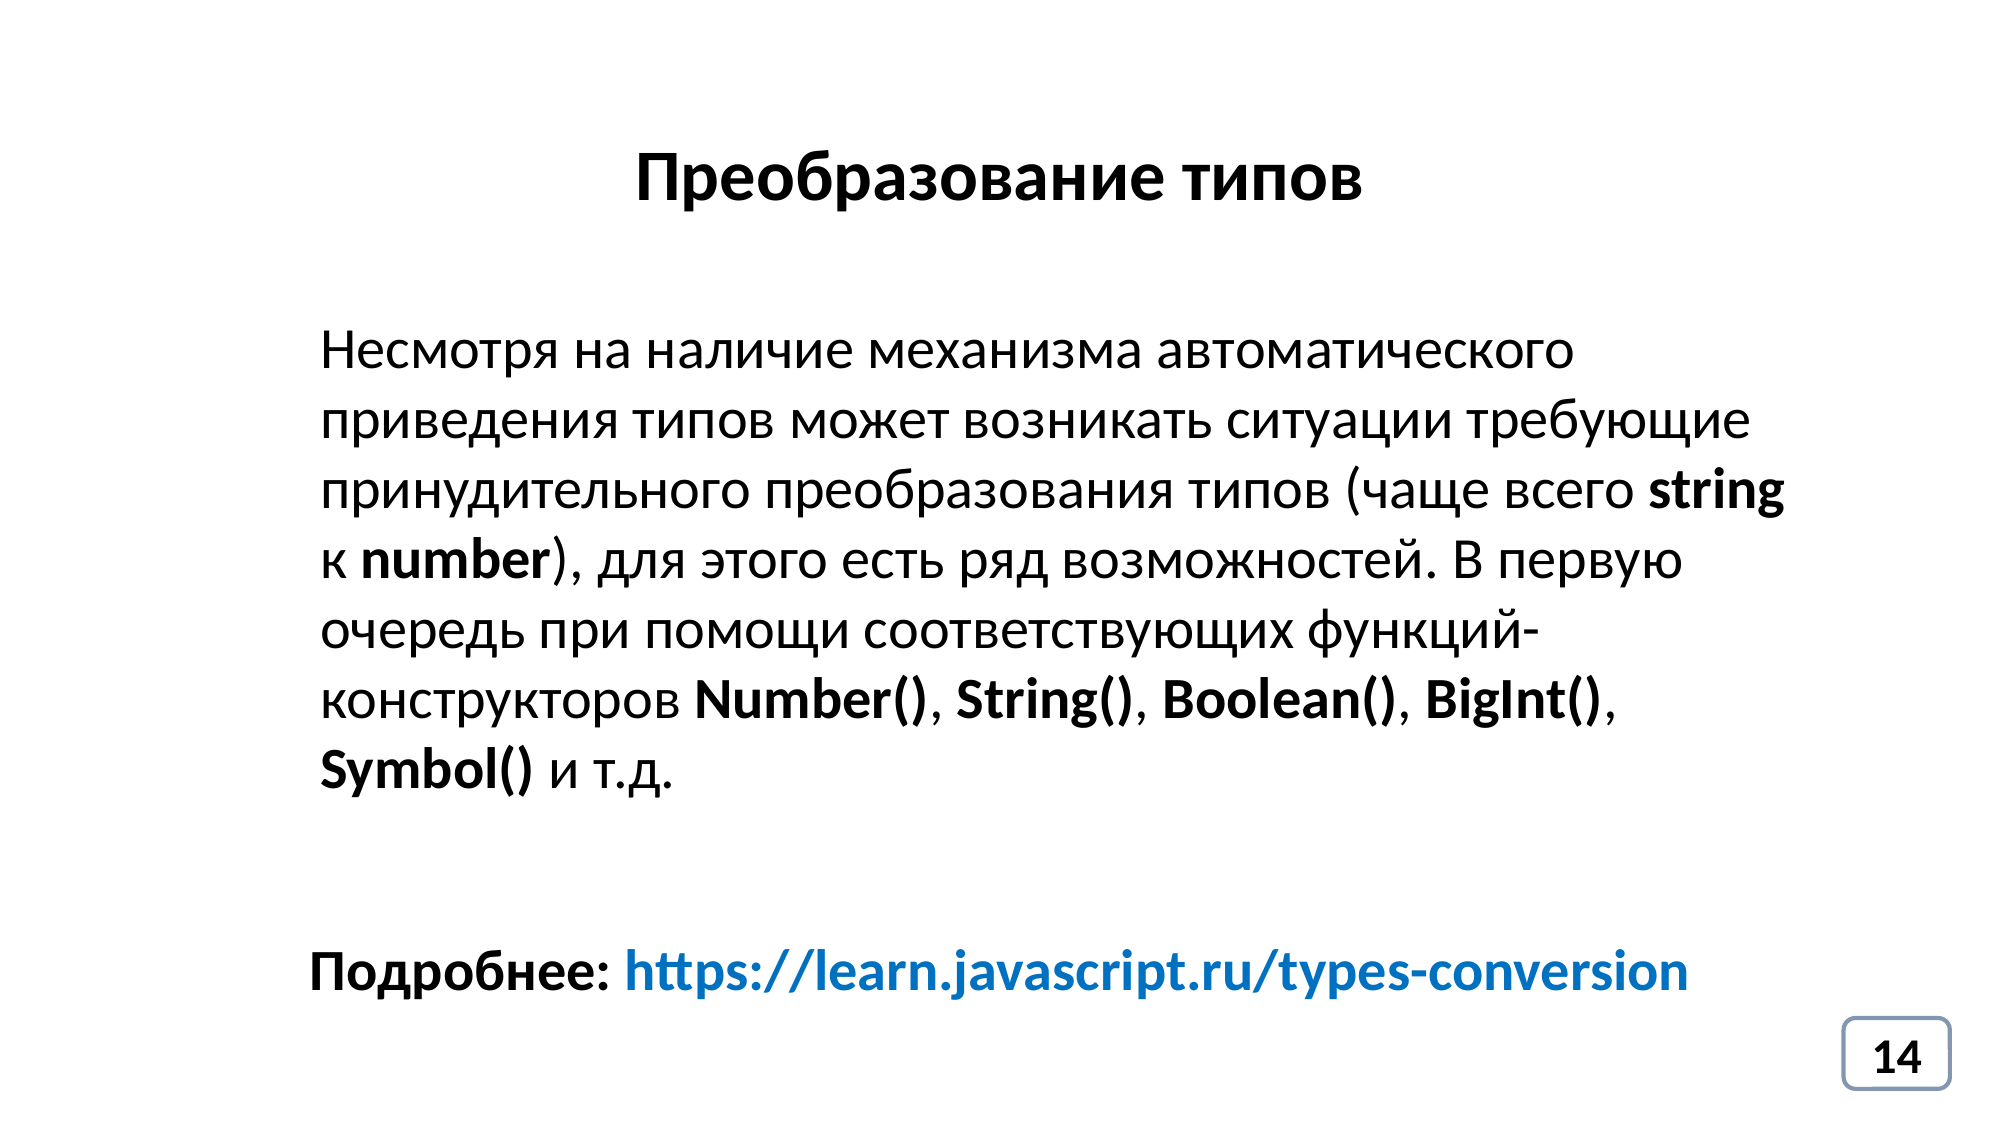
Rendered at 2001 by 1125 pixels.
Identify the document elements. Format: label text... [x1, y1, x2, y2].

text_box Подробнее: https://learn.javascript.ru/types-conversion [0, 924, 2000, 1010]
text_box Несмотря на наличие механизма автоматического приведения типов может возникать ситуации требующие принудительного преобразования типов (чаще всего string к number), для этого есть ряд возможностей. В первую очередь при помощи соответствующих функций-конструкторов Number(), String(), Boolean(), BigInt(), Symbol() и т.д. [305, 302, 1810, 808]
text_box Преобразование типов [0, 72, 2000, 237]
text_box 14 [1842, 1016, 1951, 1090]
